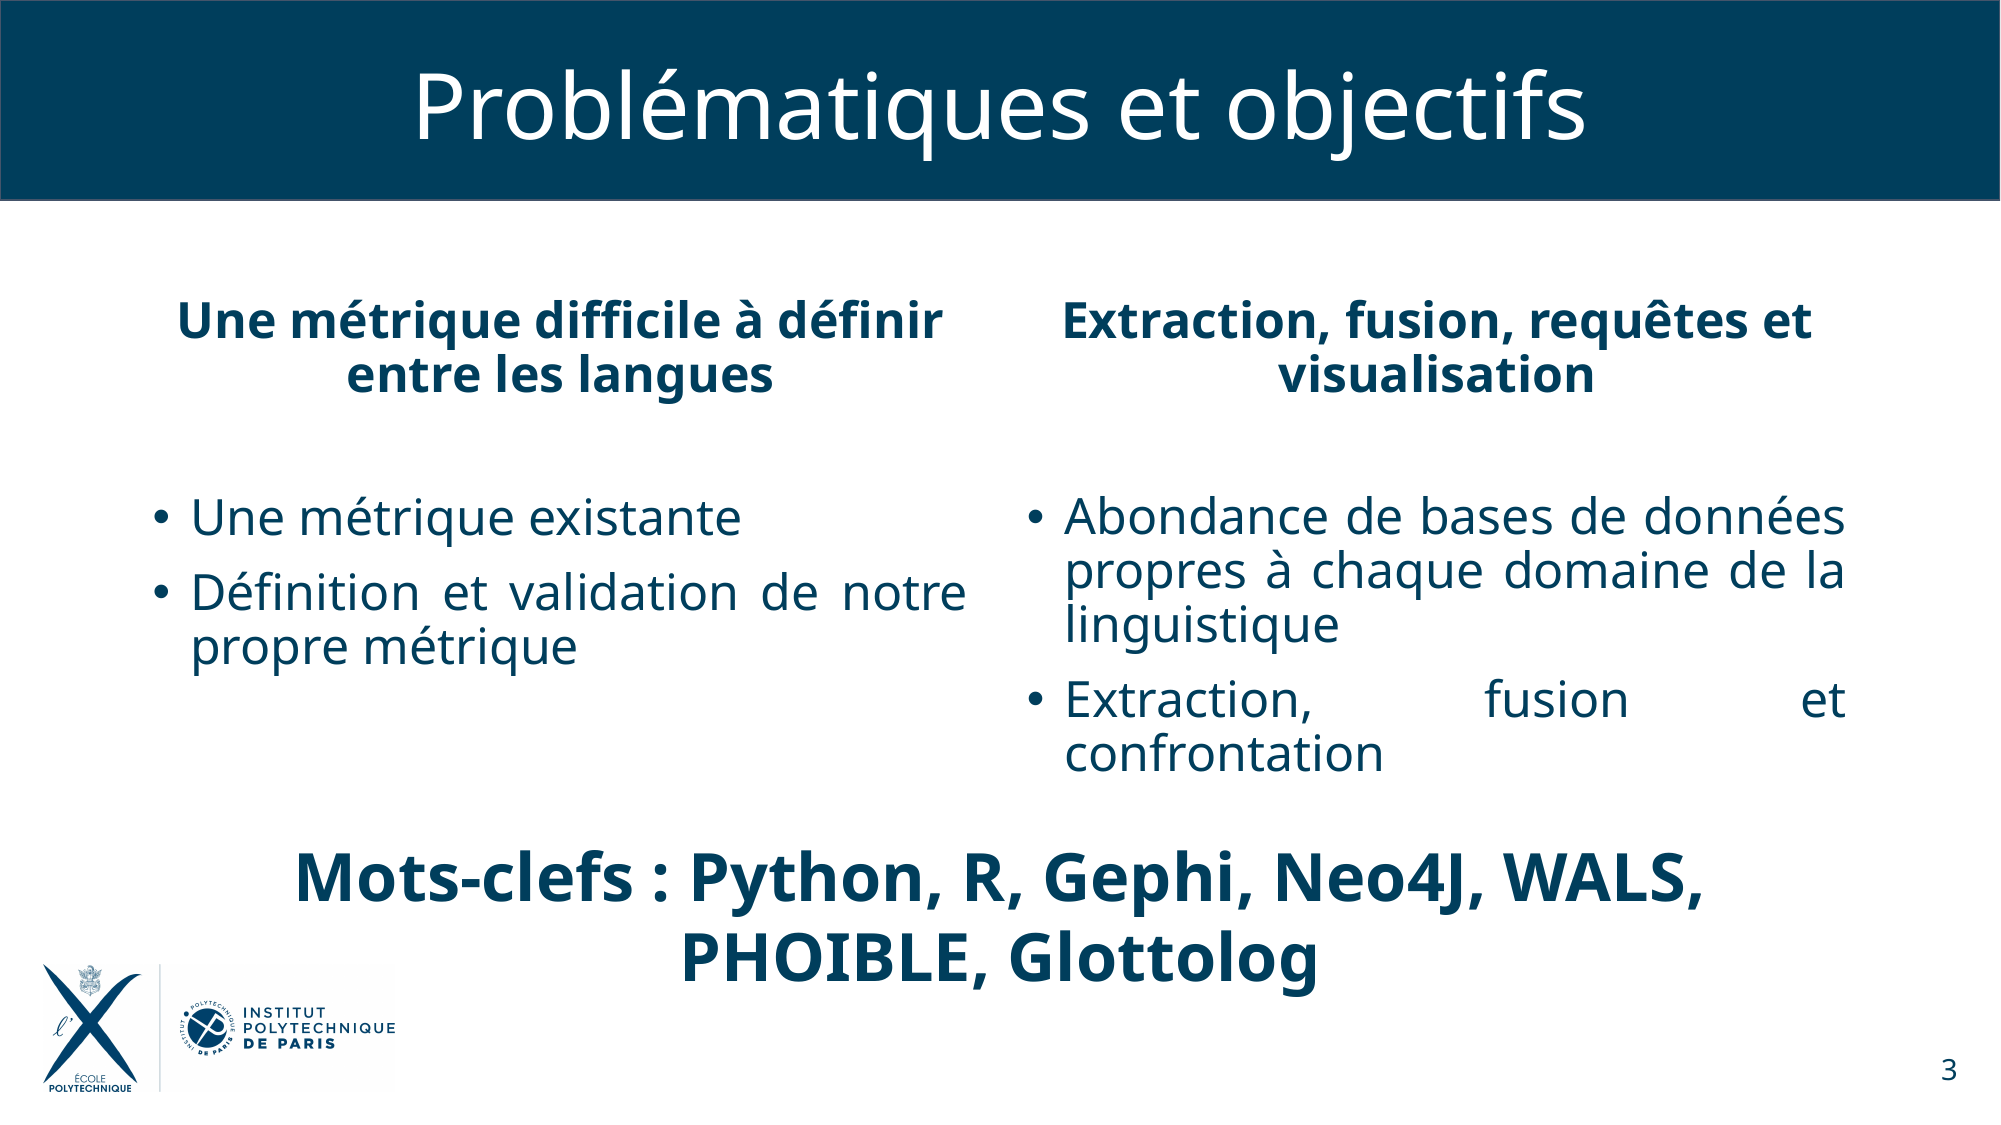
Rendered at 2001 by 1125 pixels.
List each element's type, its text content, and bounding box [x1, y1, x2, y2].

text_box Mots-clefs : Python, R, Gephi, Neo4J, WALS, PHOIBLE, Glottolog [137, 827, 1863, 1002]
picture [43, 964, 395, 1092]
title Problématiques et objectifs [137, 0, 1863, 219]
list Abondance de bases de données propres à chaque domaine de la linguistique Extraction, fusion et confrontation [1011, 484, 1863, 827]
list Une métrique difficile à définir entre les langues [137, 275, 984, 411]
list Extraction, fusion, requêtes et visualisation [1012, 275, 1863, 411]
list Une métrique existante Définition et validation de notre propre métrique [137, 485, 984, 827]
slide_number 3 [1522, 1041, 1973, 1102]
